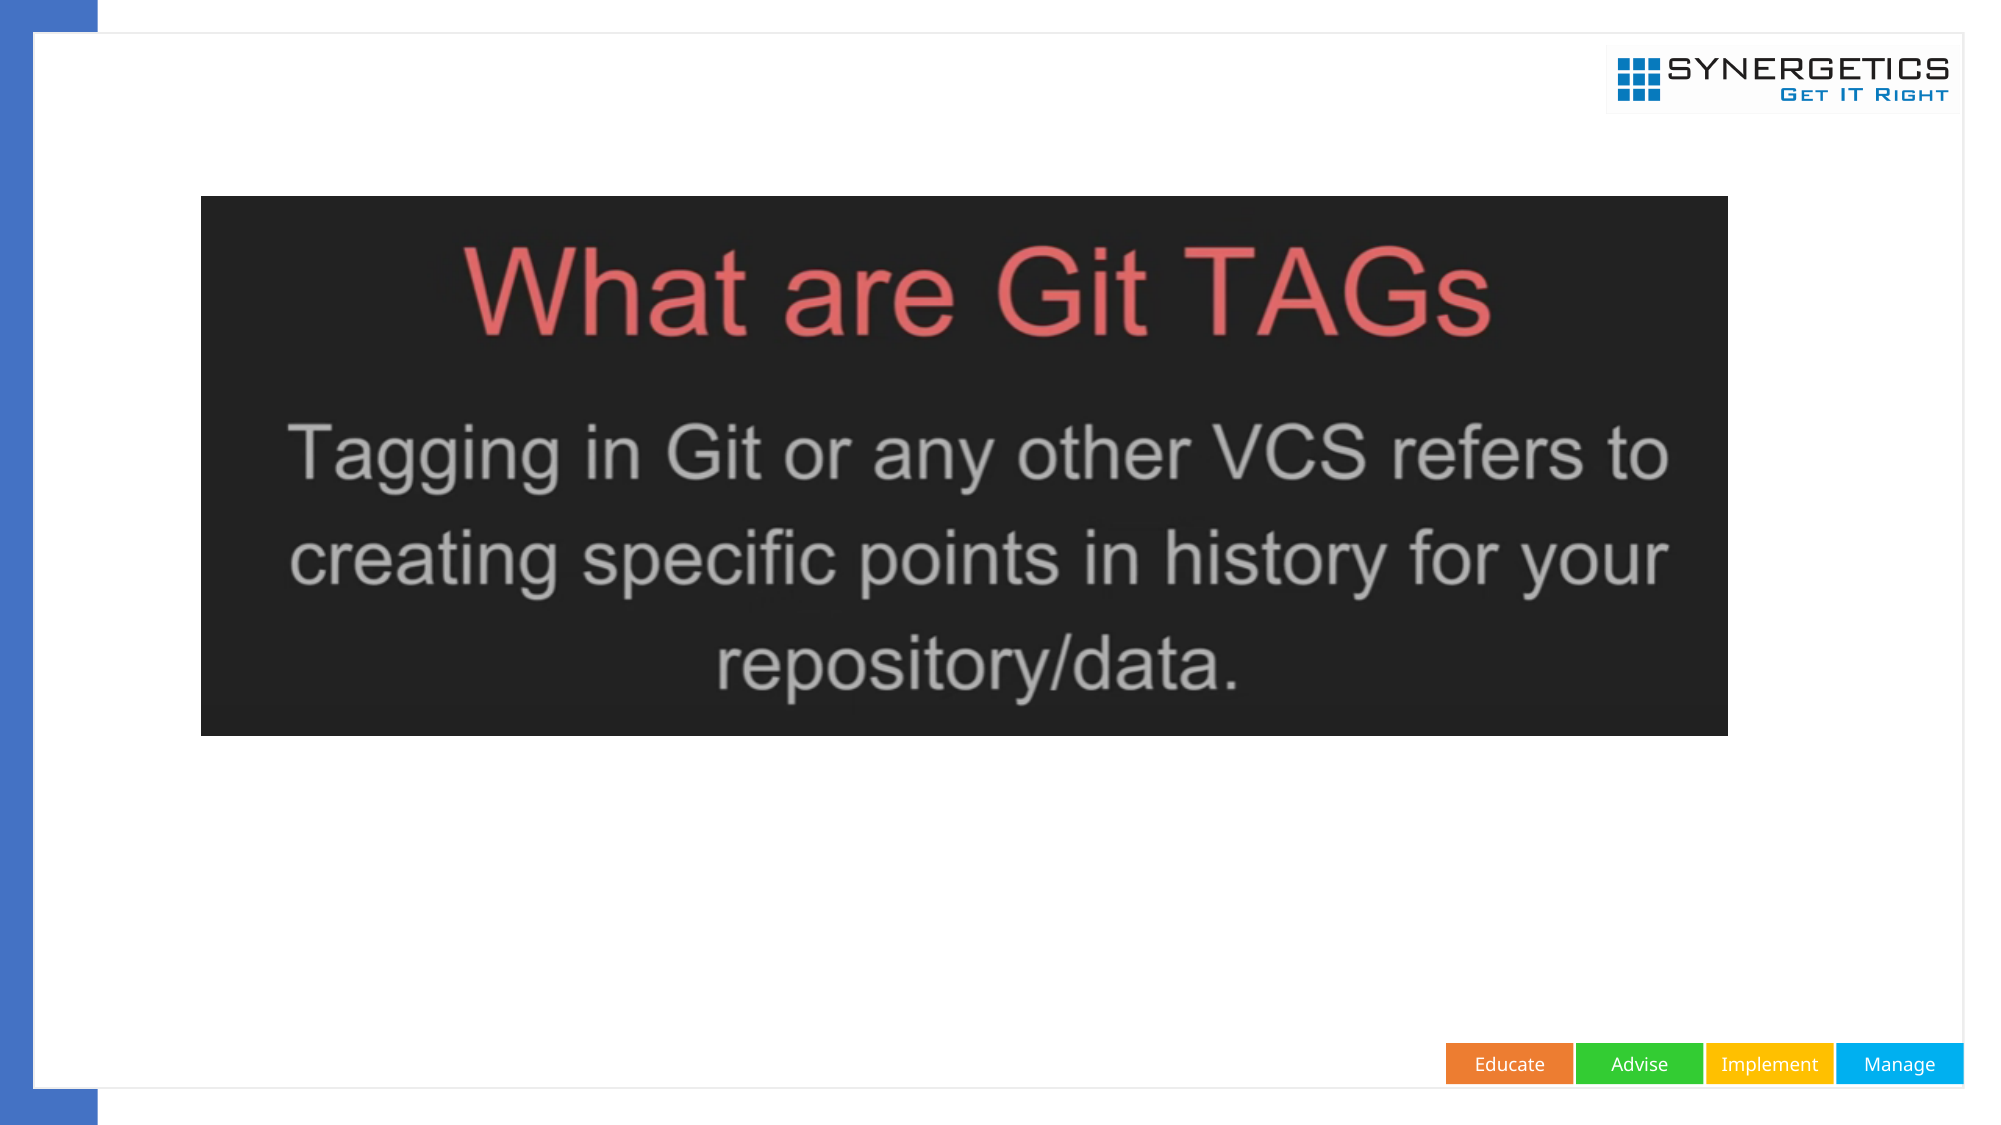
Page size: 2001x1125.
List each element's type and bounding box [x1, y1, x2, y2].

picture [1606, 45, 1960, 114]
picture [200, 196, 1728, 736]
